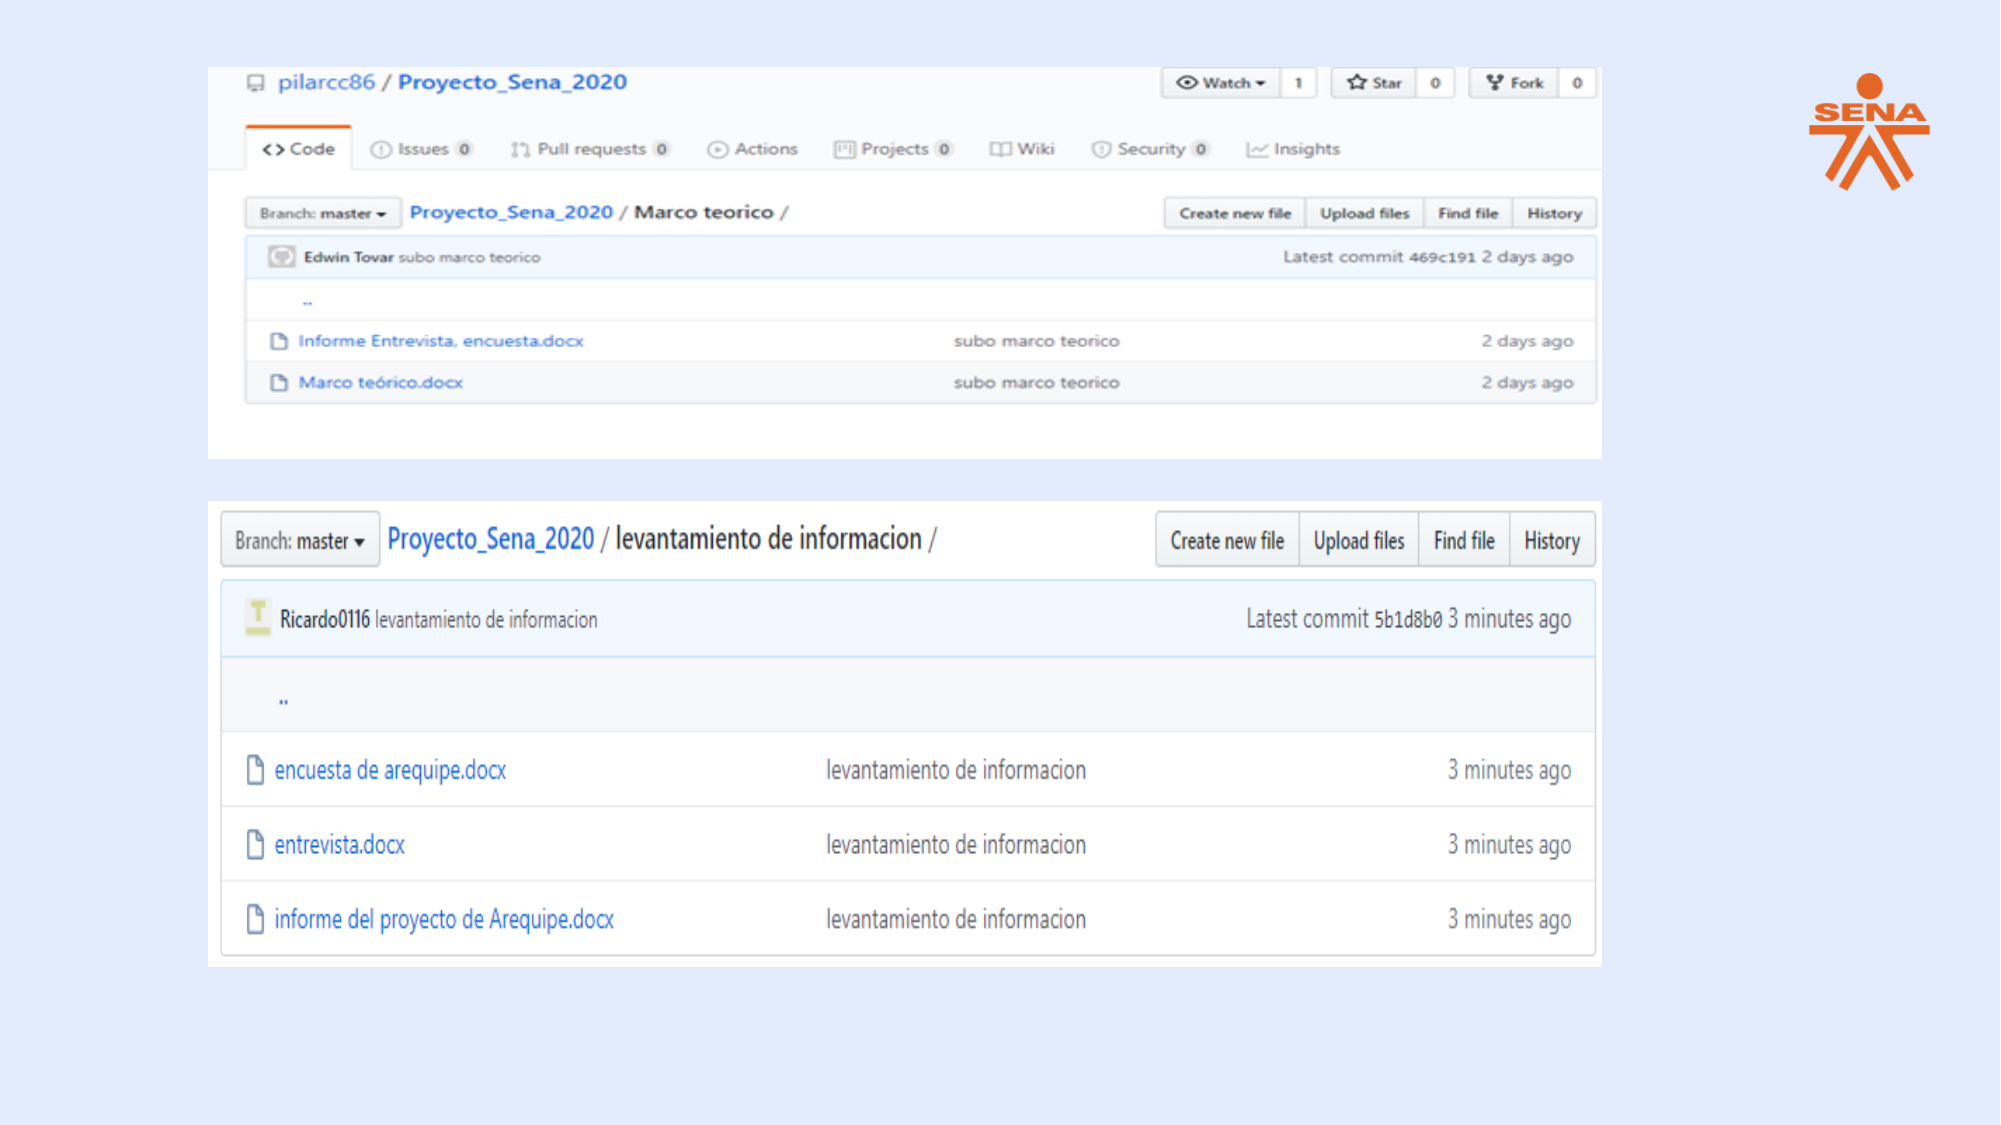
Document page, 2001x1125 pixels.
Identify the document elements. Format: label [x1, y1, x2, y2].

picture [0, 0, 2000, 1125]
text_box [91, 82, 1746, 988]
